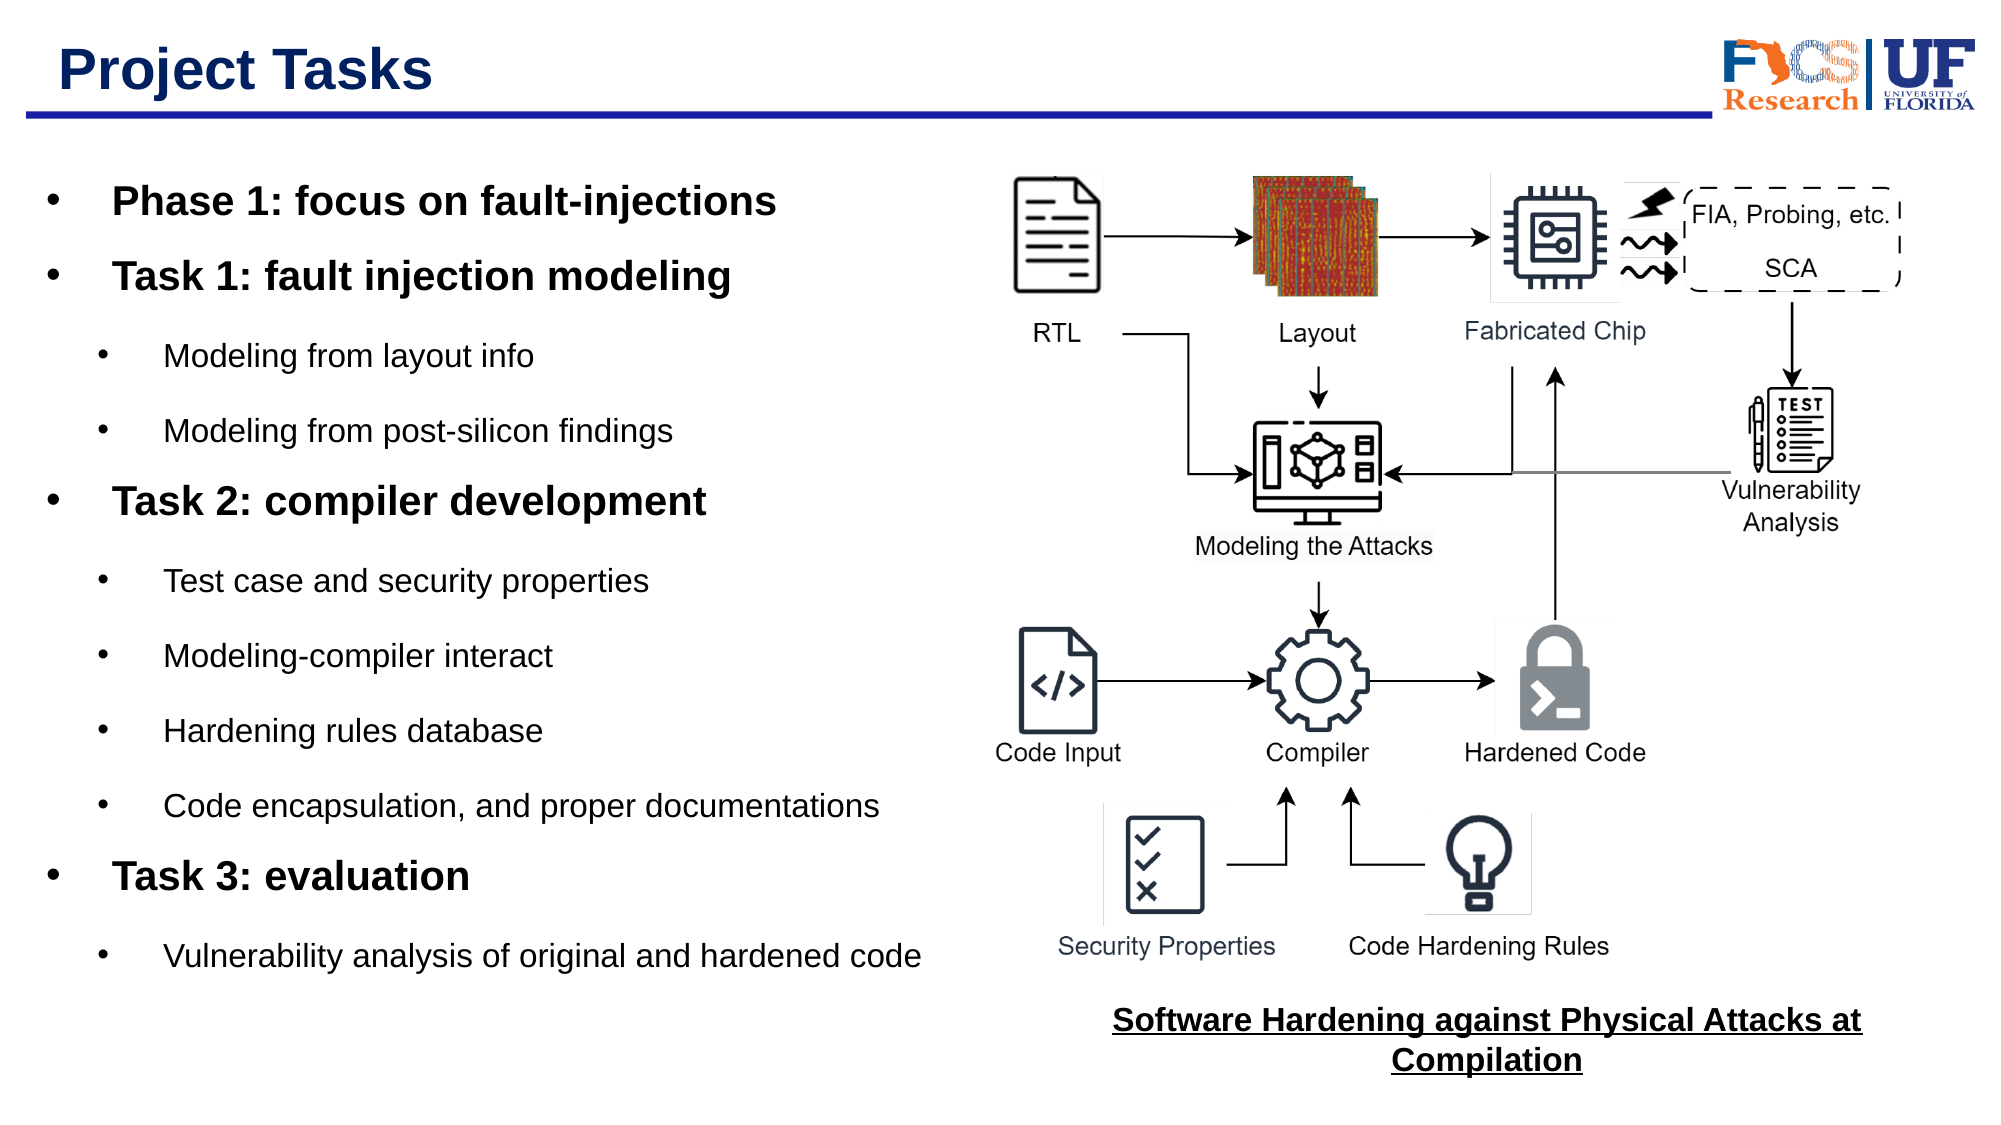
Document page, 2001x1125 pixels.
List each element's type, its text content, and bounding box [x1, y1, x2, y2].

picture [1884, 39, 1975, 110]
list Phase 1: focus on fault-injections Task 1: fault injection modeling Modeling from layout info Modeling from post-silicon findings Task 2: compiler development Test case and security properties Modeling-compiler interact Hardening rules database Code encapsulation, and proper documentations Task 3: evaluation Vulnerability analysis of original and hardened code [8, 161, 1944, 1088]
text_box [949, 149, 1922, 1002]
title Project Tasks [37, 4, 1599, 129]
text_box Software Hardening against Physical Attacks at Compilation [1053, 1006, 1922, 1086]
